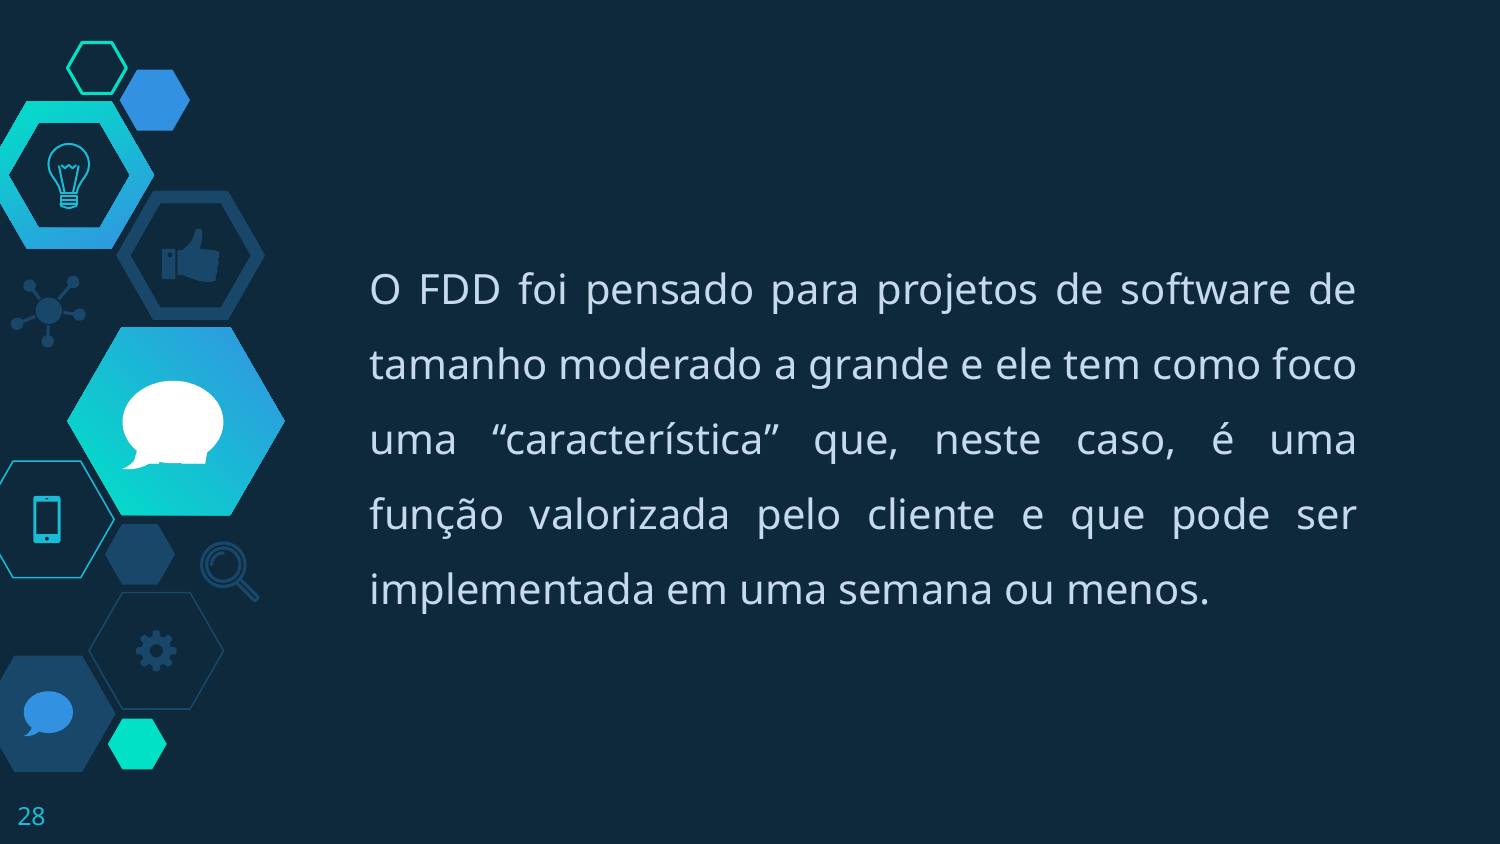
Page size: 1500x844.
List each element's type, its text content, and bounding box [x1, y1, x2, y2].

list O FDD foi pensado para projetos de software de tamanho moderado a grande e ele tem como foco uma “característica” que, neste caso, é uma função valorizada pelo cliente e que pode ser implementada em uma semana ou menos. [342, 196, 1373, 654]
text_box [122, 380, 224, 470]
slide_number 28 [2, 785, 93, 844]
